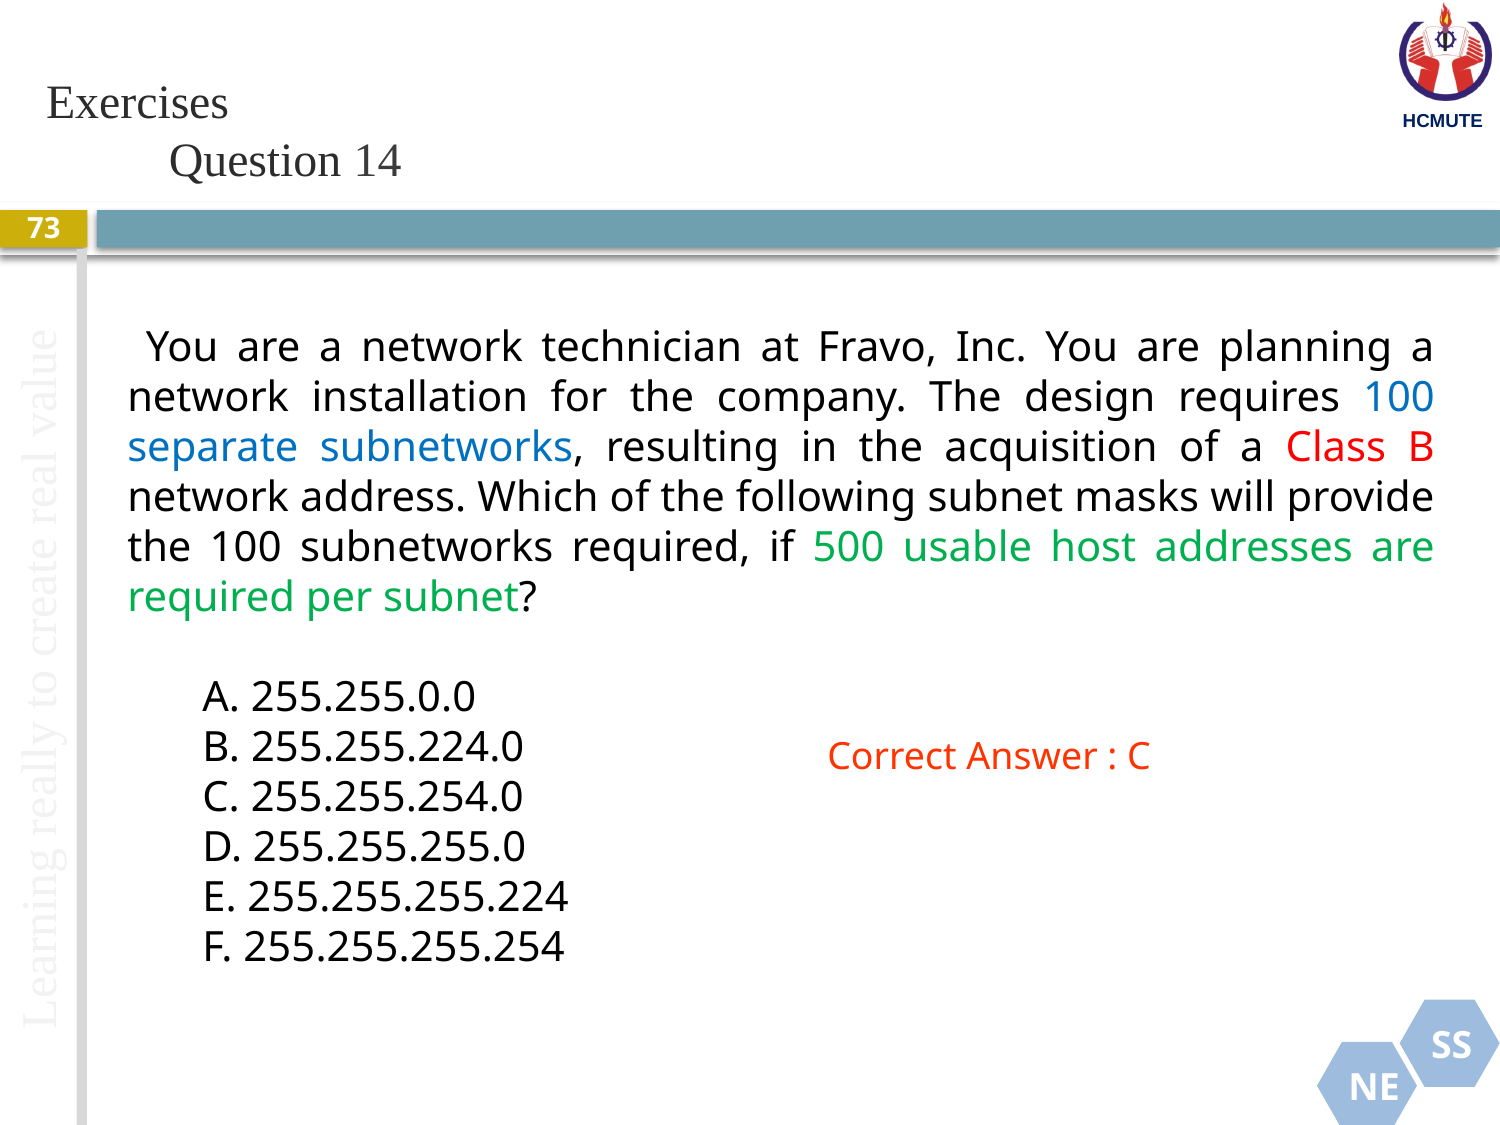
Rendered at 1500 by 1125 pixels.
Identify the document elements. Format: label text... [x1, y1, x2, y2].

title Exercises Question 14 [31, 63, 1500, 194]
picture [1399, 2, 1492, 63]
slide_number 73 [0, 208, 88, 249]
text_box You are a network technician at Fravo, Inc. You are planning a network installation for the company. The design requires 100 separate subnetworks, resulting in the acquisition of a Class B network address. Which of the following subnet masks will provide the 100 subnetworks required, if 500 usable host addresses are required per subnet? A. 255.255.0.0 B. 255.255.224.0 C. 255.255.254.0 D. 255.255.255.0 E. 255.255.255.224 F. 255.255.255.254 [112, 312, 1450, 978]
text_box Correct Answer : C [812, 724, 1313, 785]
